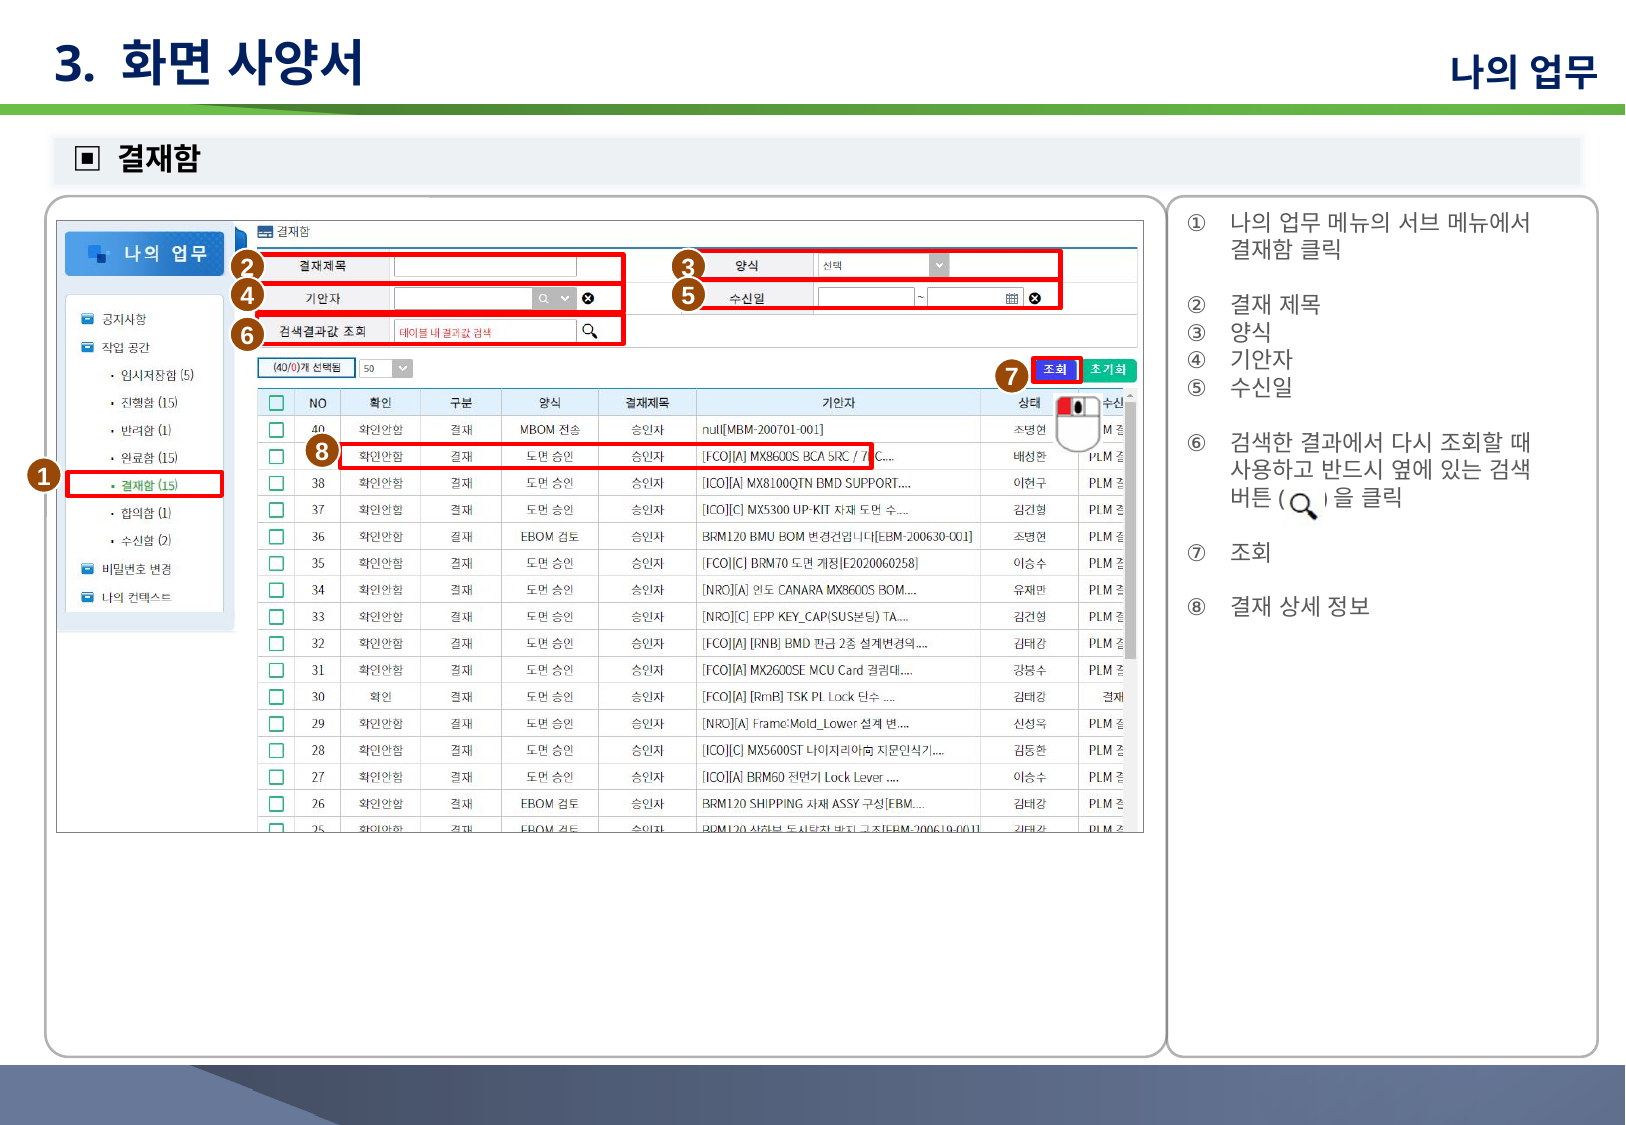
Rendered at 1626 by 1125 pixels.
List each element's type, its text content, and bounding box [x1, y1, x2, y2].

text_box [52, 136, 1582, 186]
text_box [43, 194, 1166, 1060]
text_box 1 [24, 455, 51, 495]
picture [56, 219, 1144, 833]
title 3. 화면 사양서 [54, 33, 1462, 91]
picture [1284, 489, 1325, 526]
text_box 나의 업무 [1249, 42, 1600, 100]
picture [0, 104, 1625, 115]
text_box 나의 업무 메뉴의 서브 메뉴에서 결재함 클릭 결재 제목 양식 기안자 수신일 검색한 결과에서 다시 조회할 때 사용하고 반드시 옆에 있는 검색 버튼( )을 클릭 조회 결재 상세 정보 [1164, 194, 1600, 1060]
text_box ▣ 결재함 [72, 140, 1593, 185]
